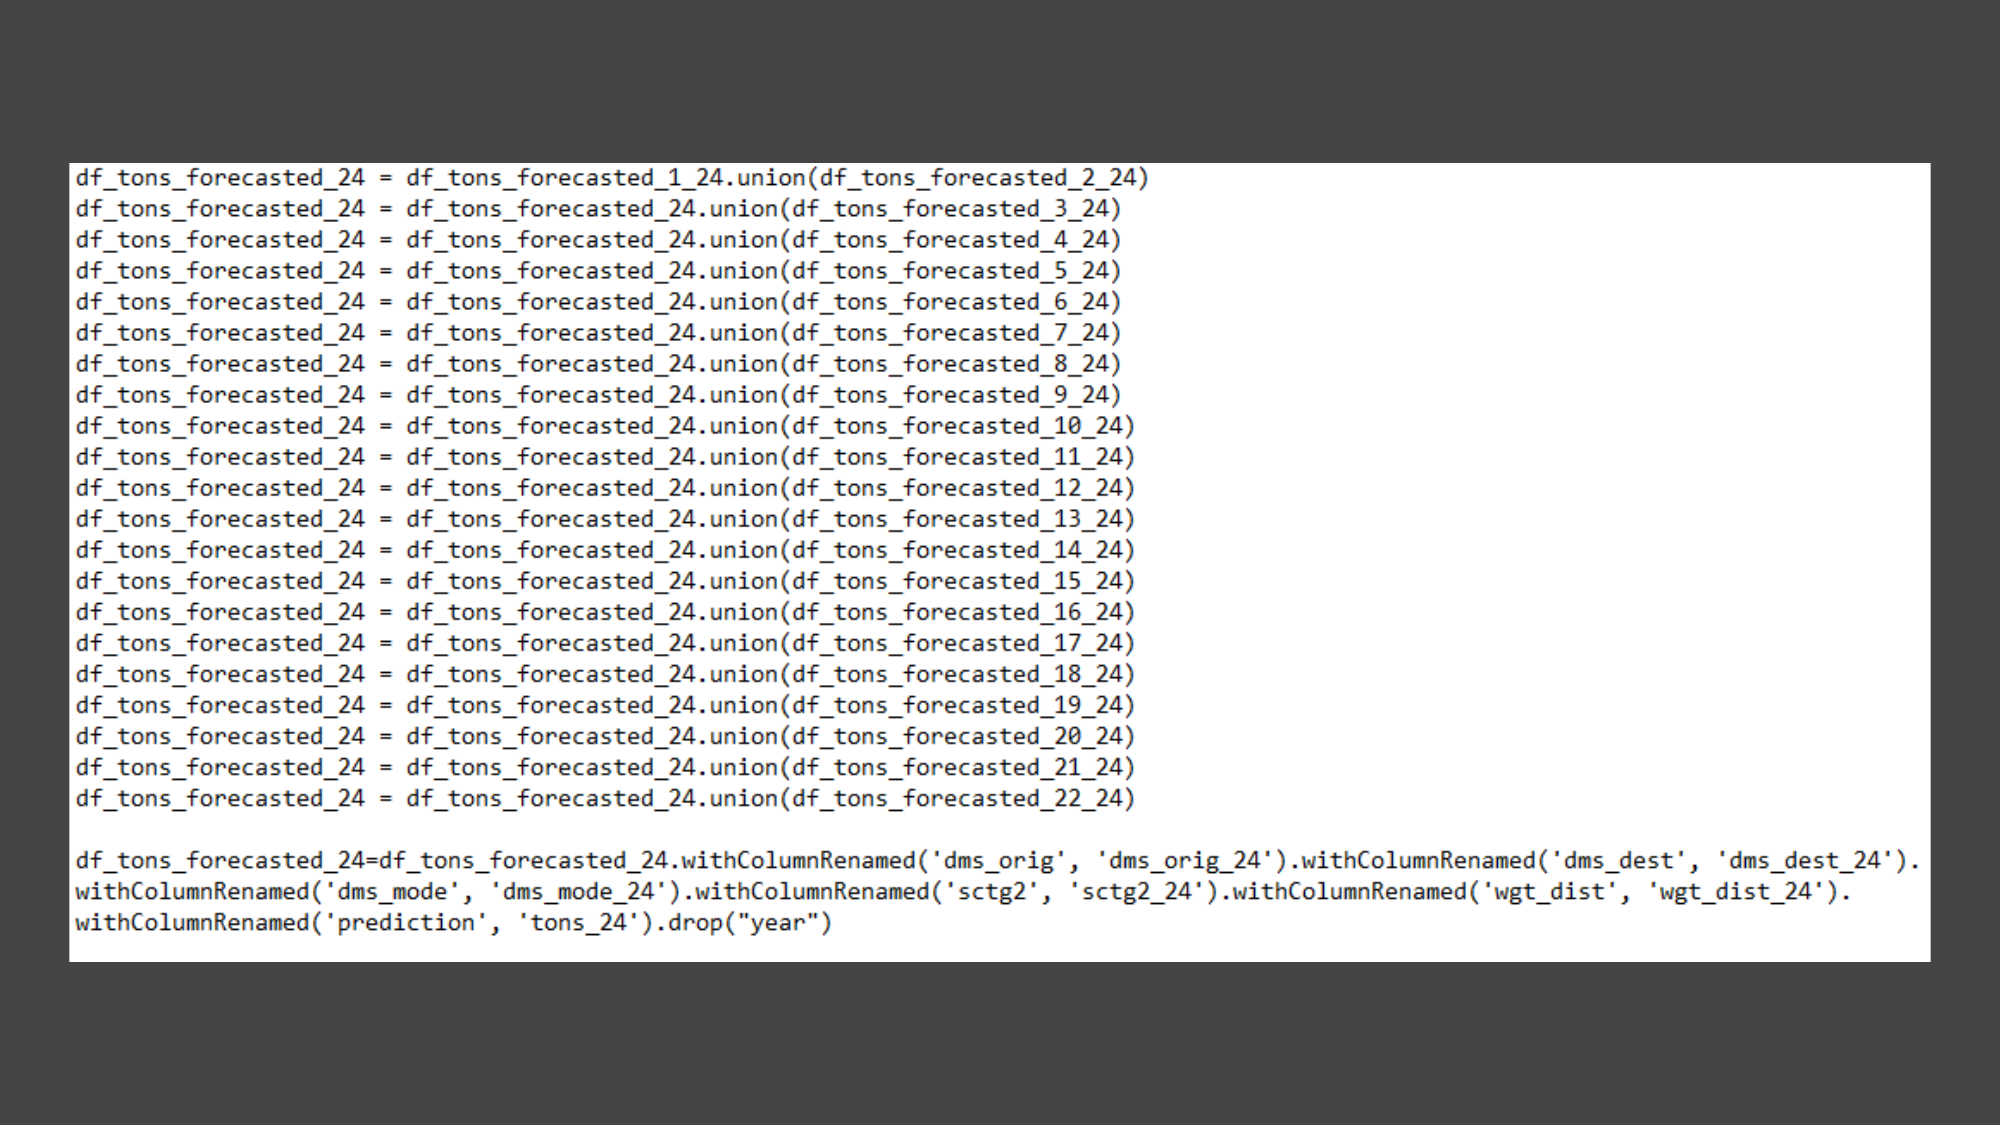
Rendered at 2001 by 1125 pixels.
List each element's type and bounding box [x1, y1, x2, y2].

picture [69, 163, 1931, 962]
